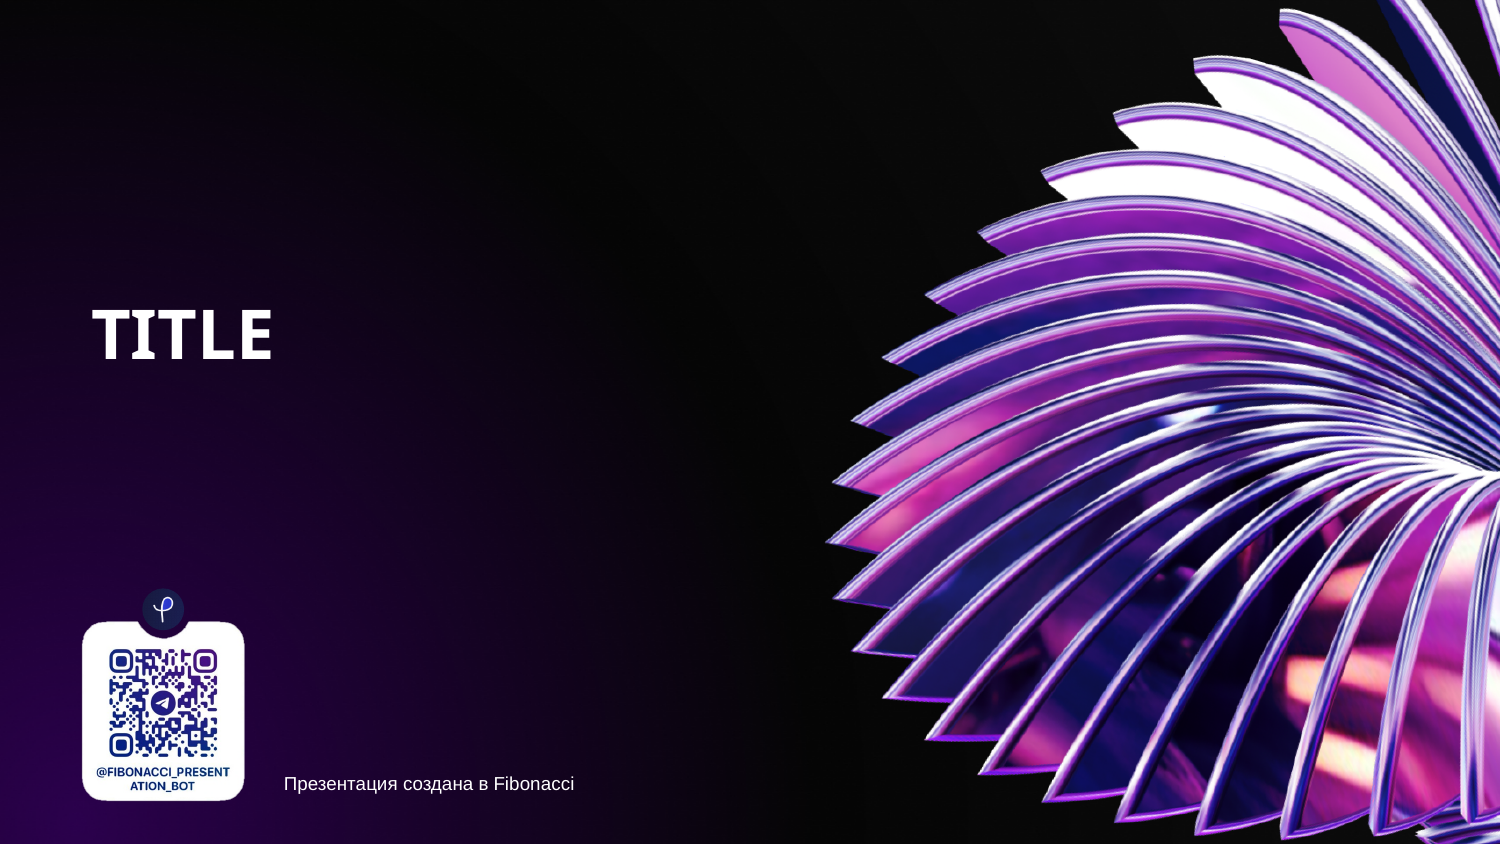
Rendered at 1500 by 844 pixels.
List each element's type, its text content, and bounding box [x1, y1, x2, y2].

text_box [142, 588, 185, 620]
text_box TITLE [76, 283, 365, 452]
picture [0, 0, 1500, 844]
text_box Презентация создана в Fibonacci [273, 752, 365, 797]
